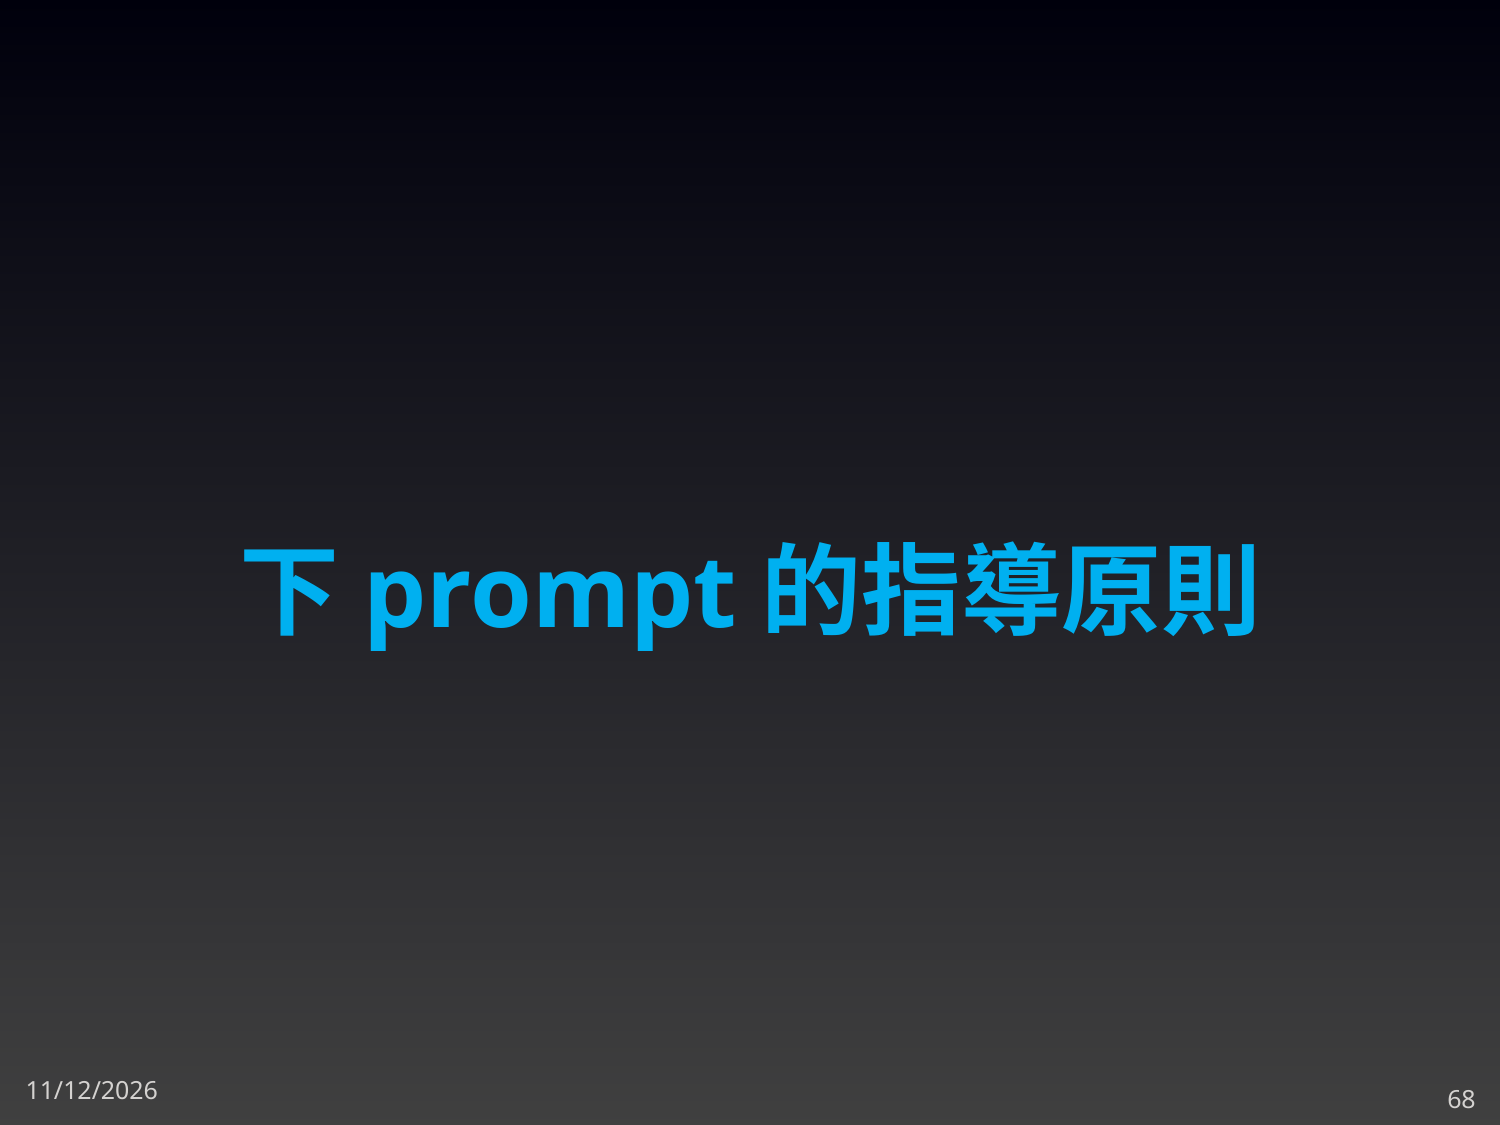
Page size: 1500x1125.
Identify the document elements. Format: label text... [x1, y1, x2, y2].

slide_number 68 [1340, 1075, 1491, 1117]
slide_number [10, 1075, 411, 1117]
list 下prompt的指導原則 [225, 500, 1363, 663]
